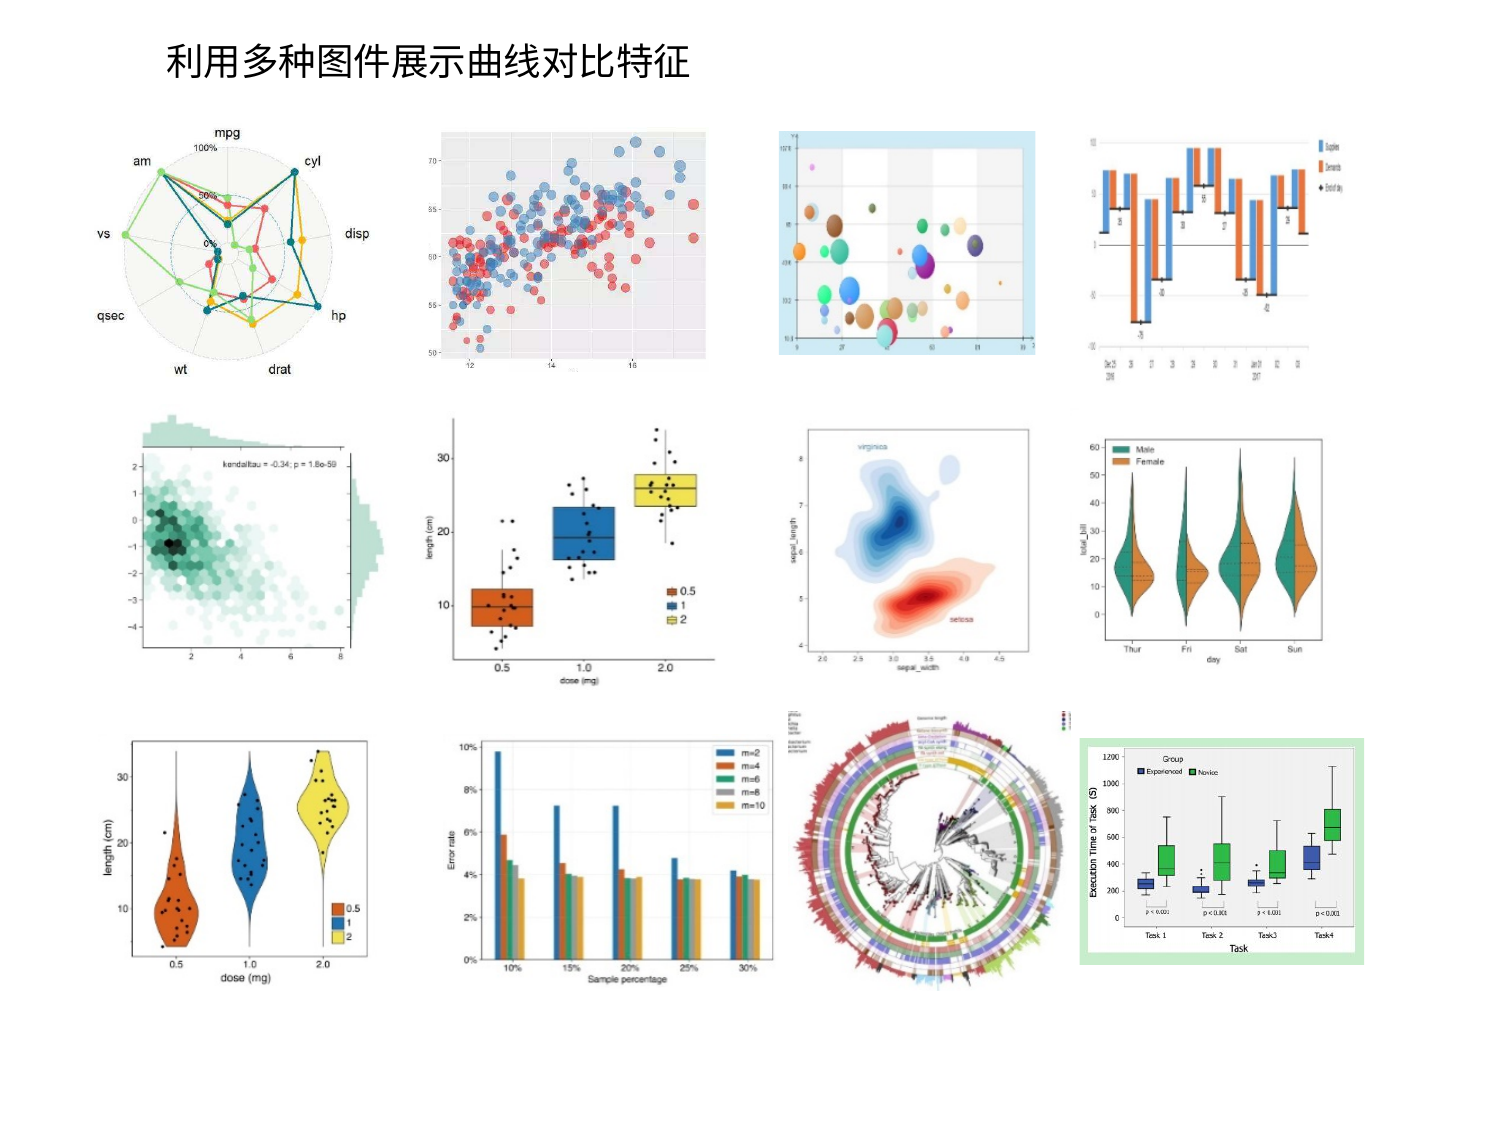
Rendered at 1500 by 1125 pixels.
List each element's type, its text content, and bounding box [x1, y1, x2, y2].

text_box 利用多种图件展示曲线对比特征 [151, 30, 707, 91]
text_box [64, 113, 1365, 991]
